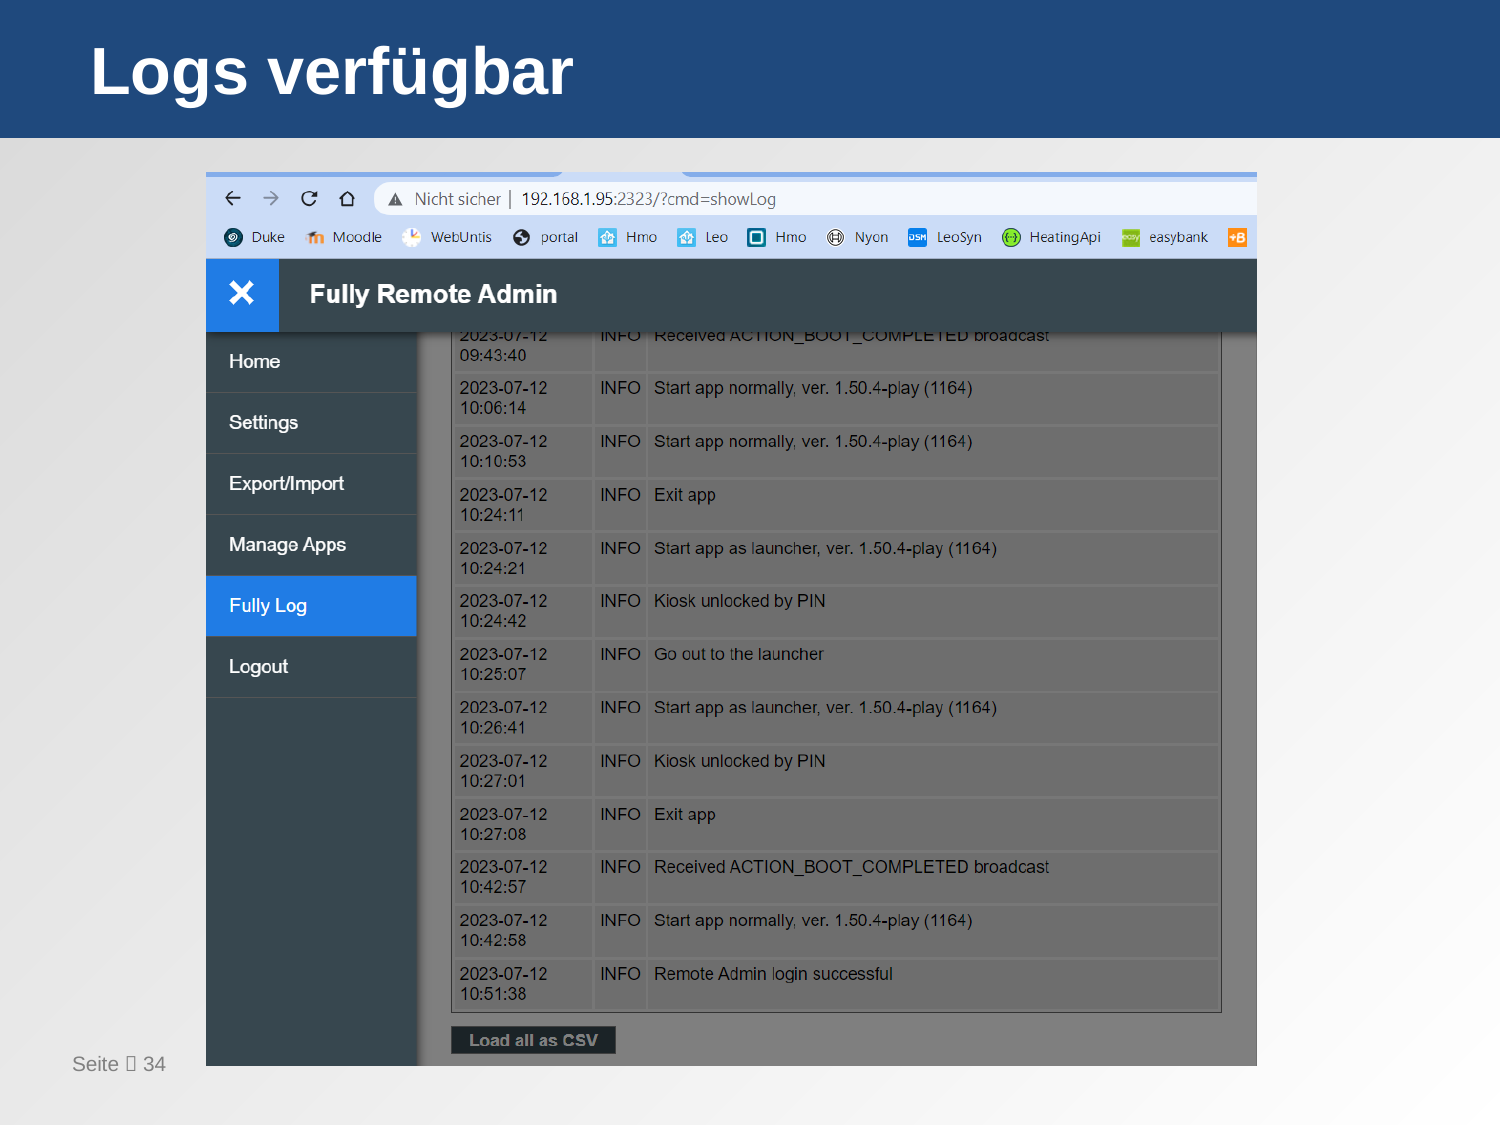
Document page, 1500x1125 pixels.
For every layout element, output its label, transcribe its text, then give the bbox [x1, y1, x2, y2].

title Logs verfügbar [75, 20, 1425, 208]
picture [206, 172, 1257, 1067]
